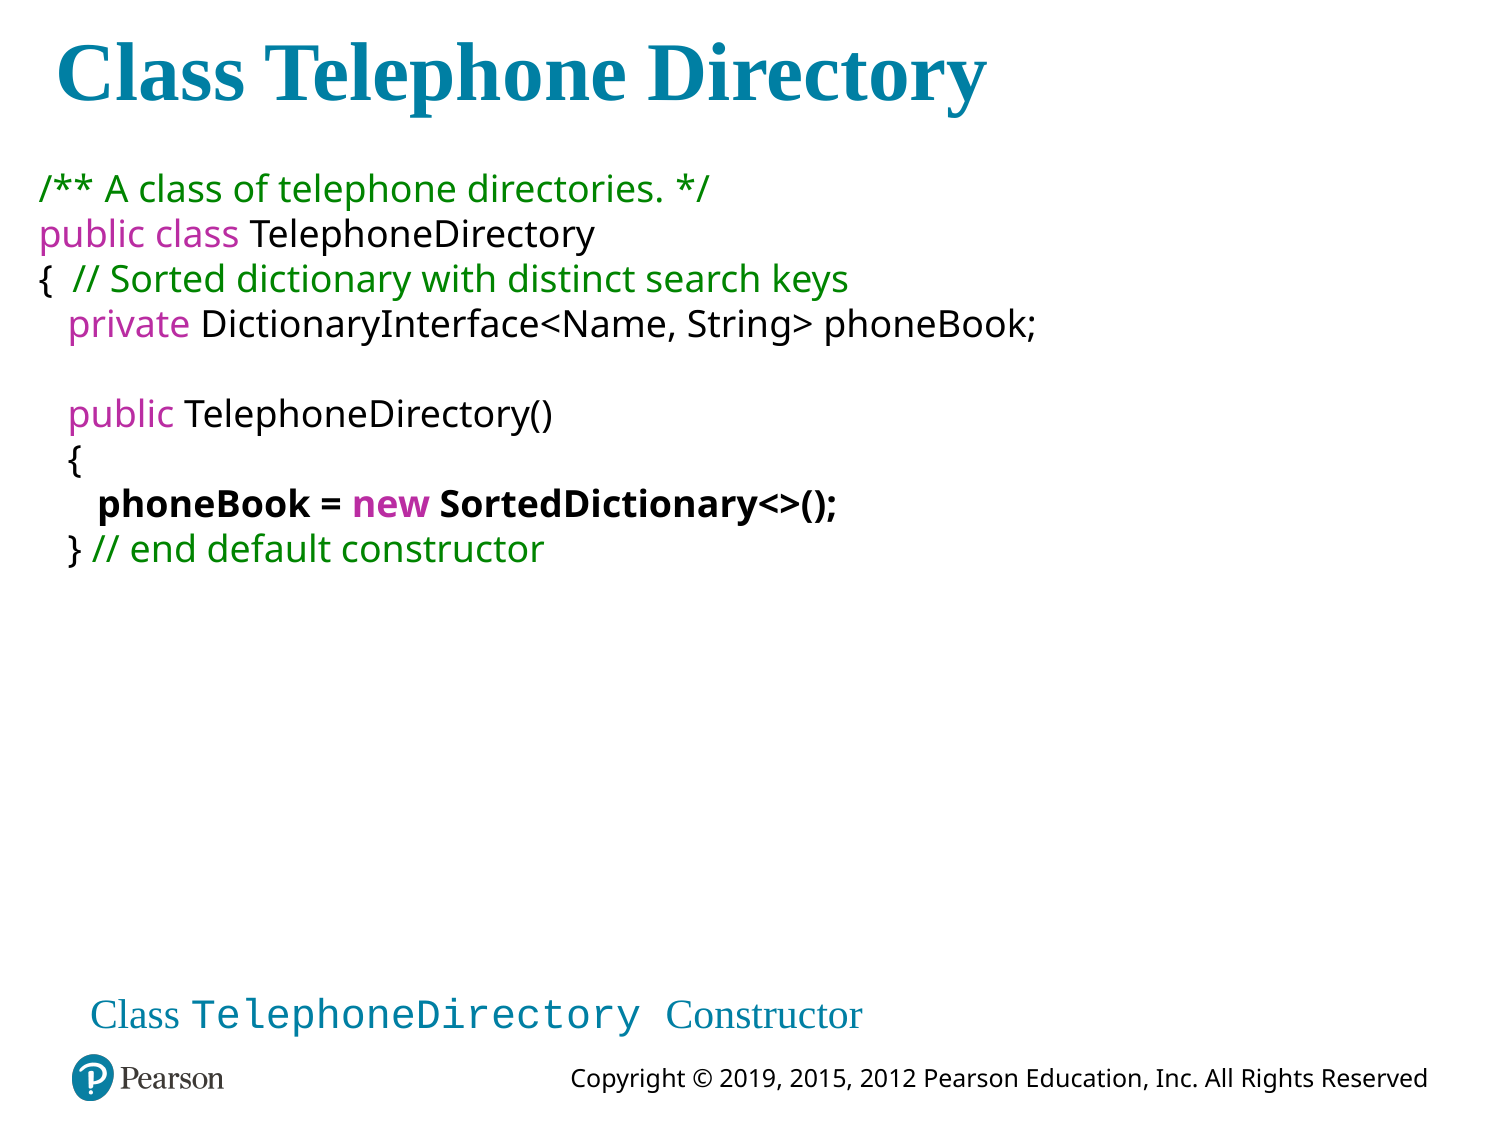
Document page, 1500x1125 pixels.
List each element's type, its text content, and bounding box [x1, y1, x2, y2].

picture [98, 1054, 224, 1101]
list Class TelephoneDirectory Constructor [74, 955, 1426, 1053]
title Class Telephone Directory [40, 0, 1438, 133]
picture [72, 1087, 83, 1101]
picture [72, 1054, 88, 1070]
text_box /** A class of telephone directories. */ public class TelephoneDirectory { // Sorted dictionary with distinct search keys private DictionaryInterface<Name, String> phoneBook; public TelephoneDirectory() { phoneBook = new SortedDictionary<>(); } // end default constructor [31, 157, 1045, 622]
picture [80, 1063, 106, 1088]
